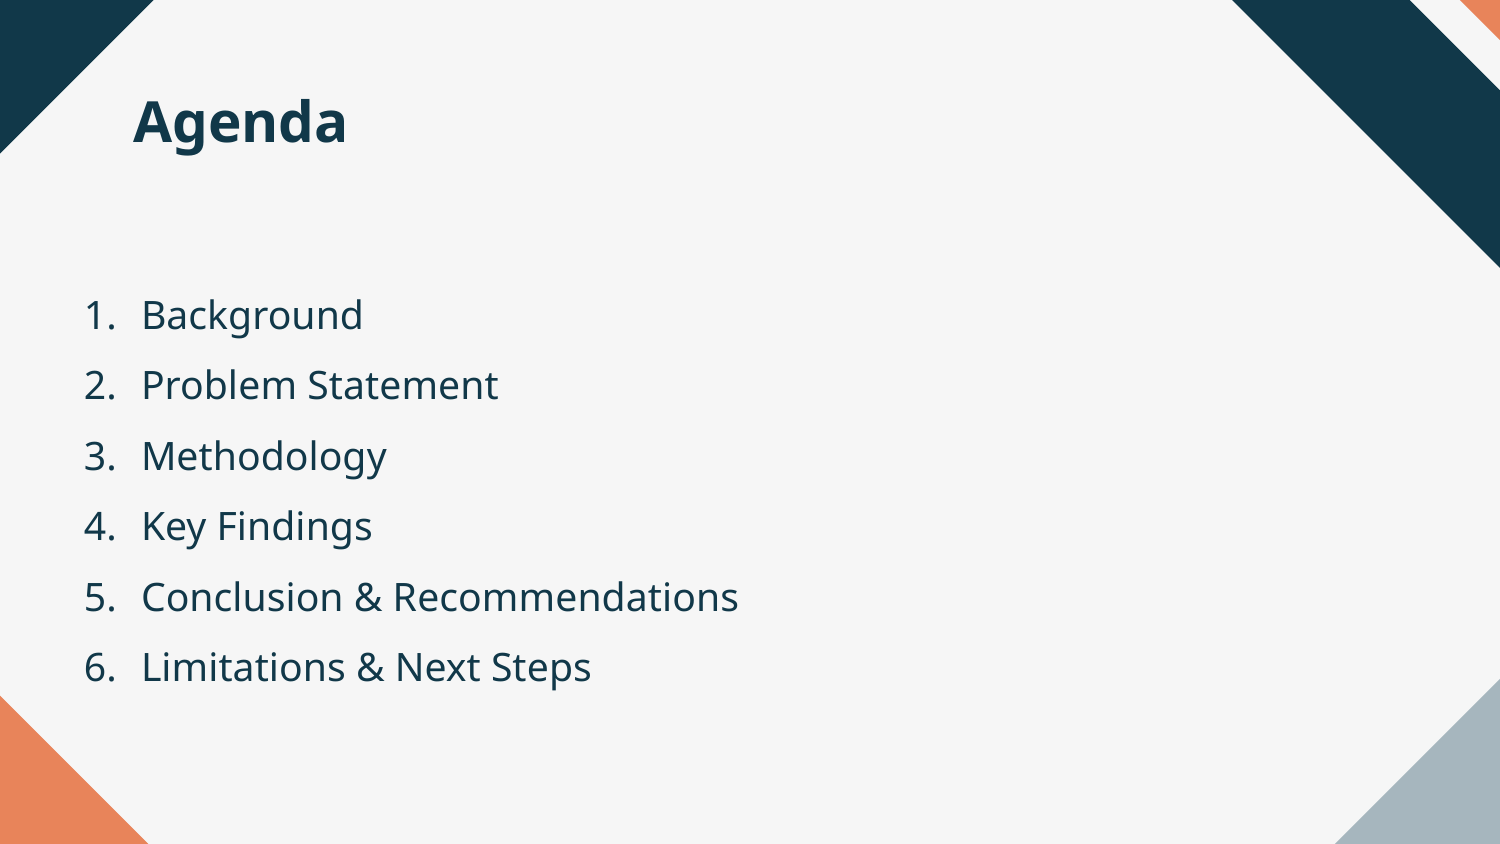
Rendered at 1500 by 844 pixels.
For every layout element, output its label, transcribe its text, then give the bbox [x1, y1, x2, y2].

list Background Problem Statement Methodology Key Findings Conclusion & Recommendations Limitations & Next Steps [51, 189, 1449, 792]
title Agenda [118, 72, 1382, 167]
